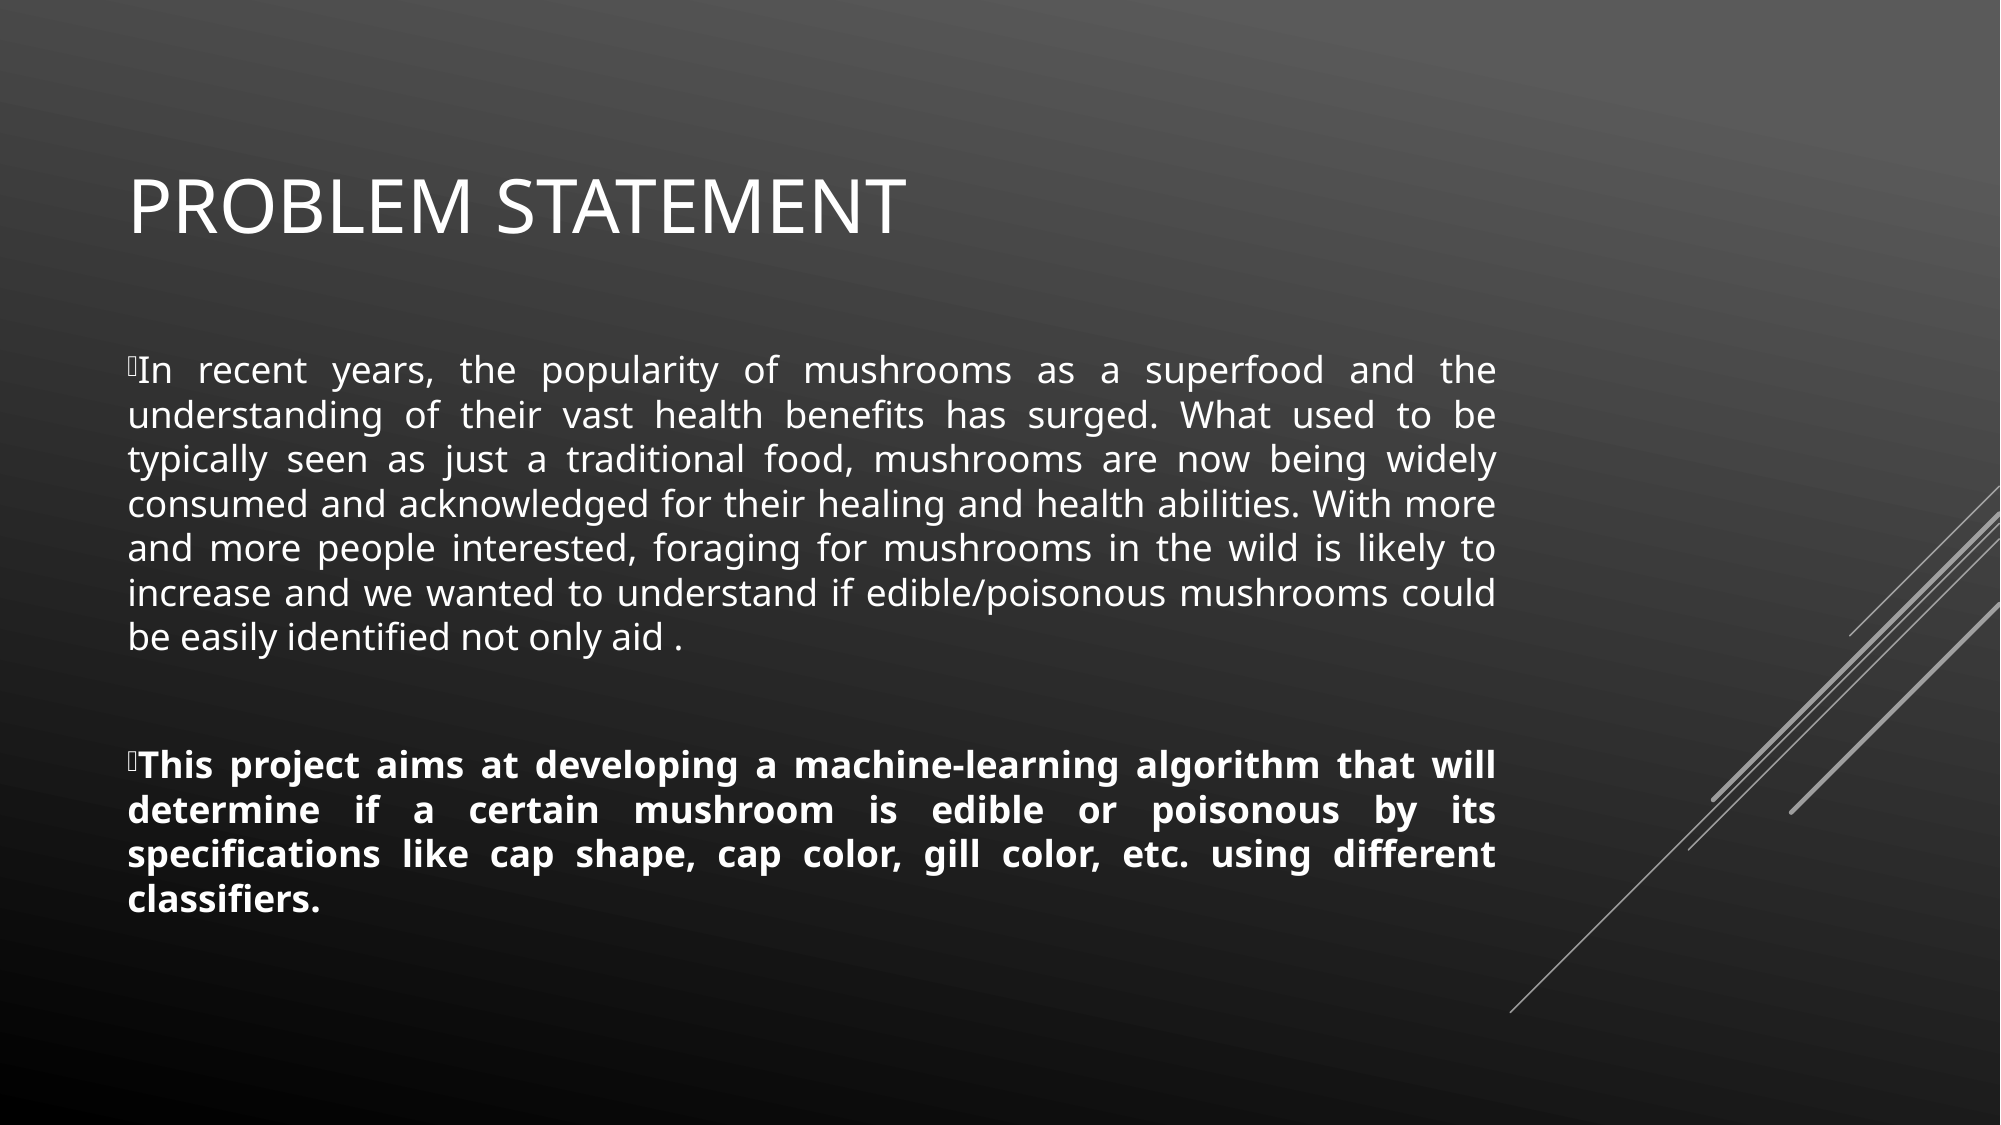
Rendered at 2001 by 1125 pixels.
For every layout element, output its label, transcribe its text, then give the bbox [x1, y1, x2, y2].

text_box [0, 0, 2000, 1125]
title Problem statement [112, 79, 1513, 327]
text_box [1510, 485, 2000, 1013]
text_box In recent years, the popularity of mushrooms as a superfood and the understanding of their vast health benefits has surged. What used to be typically seen as just a traditional food, mushrooms are now being widely consumed and acknowledged for their healing and health abilities. With more and more people interested, foraging for mushrooms in the wild is likely to increase and we wanted to understand if edible/poisonous mushrooms could be easily identified not only aid . This project aims at developing a machine-learning algorithm that will determine if a certain mushroom is edible or poisonous by its specifications like cap shape, cap color, gill color, etc. using different classifiers. [112, 339, 1513, 933]
